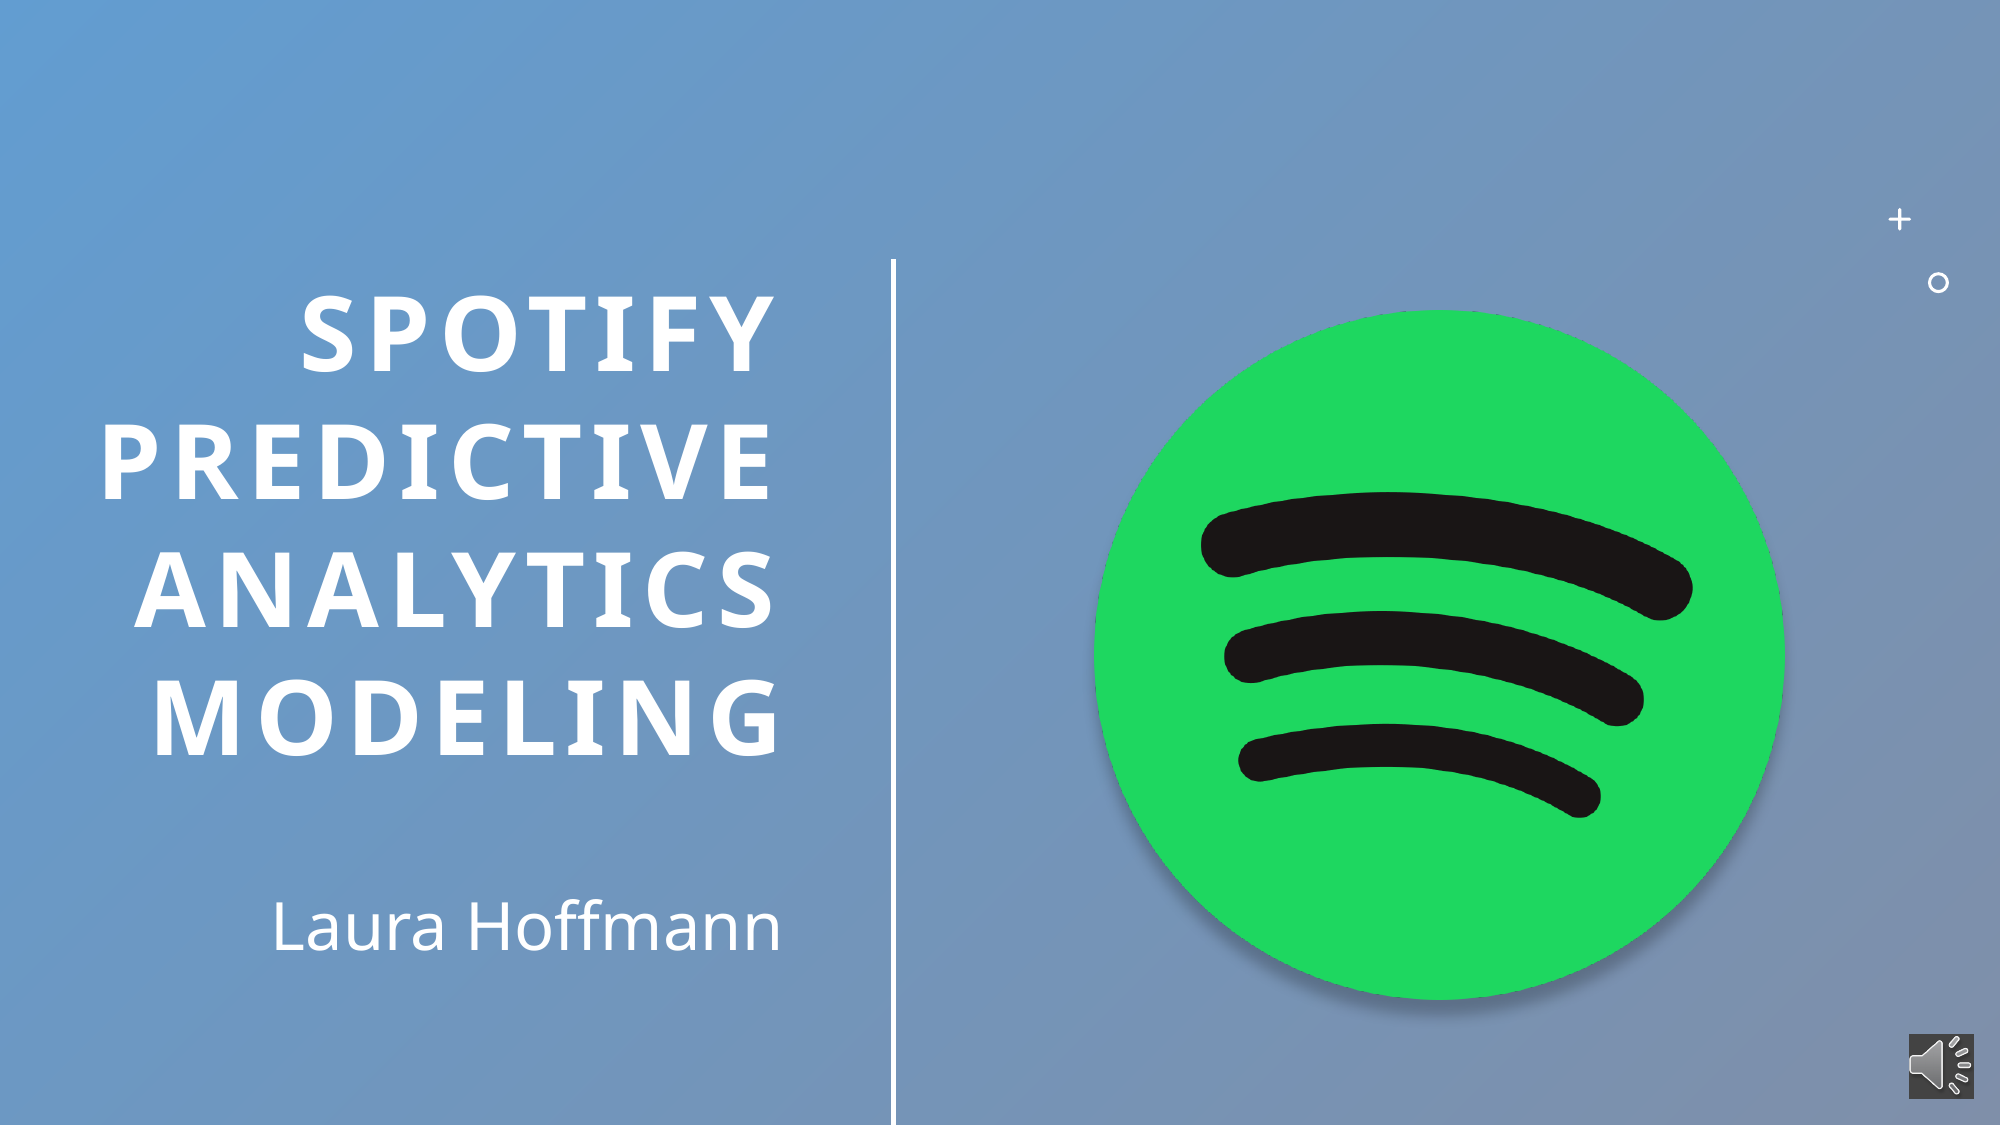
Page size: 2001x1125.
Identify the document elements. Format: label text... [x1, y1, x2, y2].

title Spotify Predictive Analytics Modeling [75, 262, 799, 858]
picture [1908, 1033, 1975, 1100]
subtitle Laura Hoffmann [75, 877, 799, 1047]
text_box [0, 0, 2000, 1125]
text_box [1927, 272, 1949, 294]
text_box [1888, 207, 1912, 231]
picture [1046, 262, 1832, 1047]
